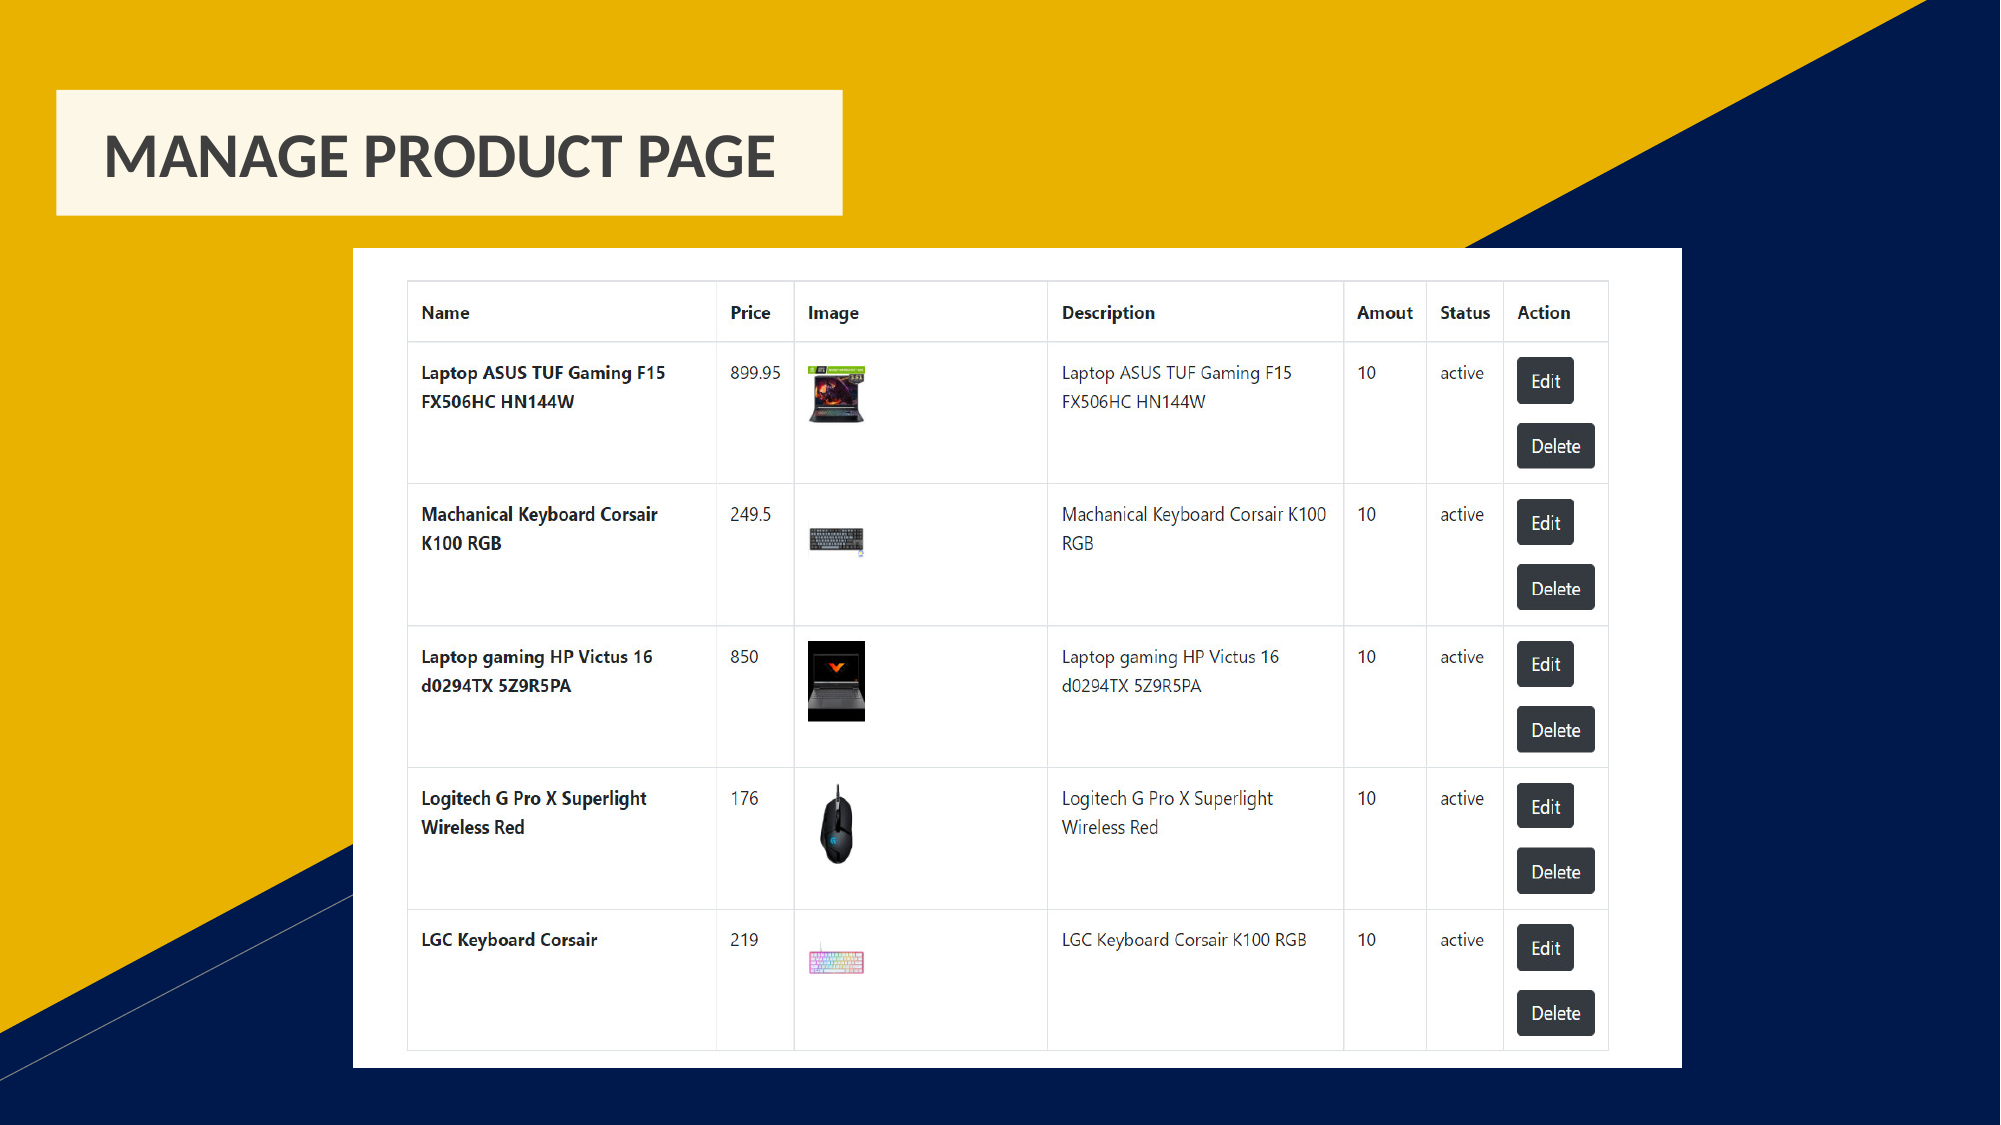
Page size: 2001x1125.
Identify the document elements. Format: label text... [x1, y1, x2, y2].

title MANAGE PRODUCT PAGE [56, 89, 843, 216]
picture [353, 248, 1682, 1068]
